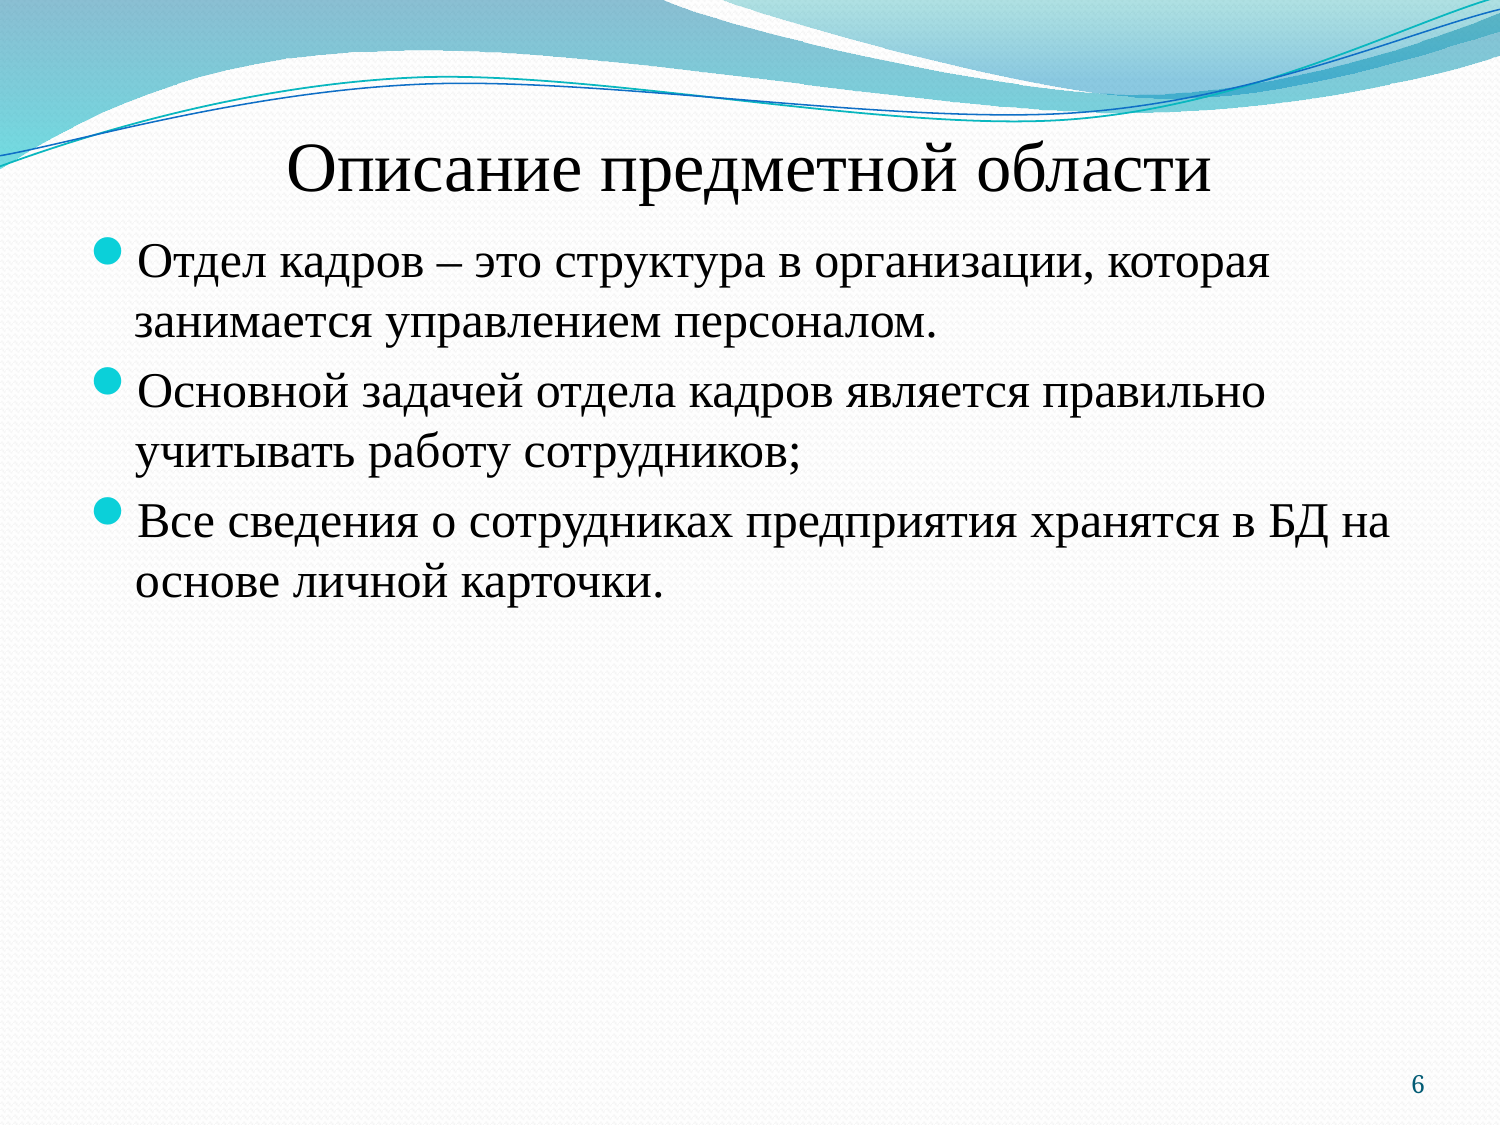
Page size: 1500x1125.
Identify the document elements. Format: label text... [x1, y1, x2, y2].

list Отдел кадров – это структура в организации, которая занимается управлением персоналом. Основной задачей отдела кадров является правильно учитывать работу сотрудников; Все сведения о сотрудниках предприятия хранятся в БД на основе личной карточки. [75, 219, 1425, 1038]
slide_number 6 [1299, 1042, 1425, 1103]
title Описание предметной области [0, 113, 1500, 207]
